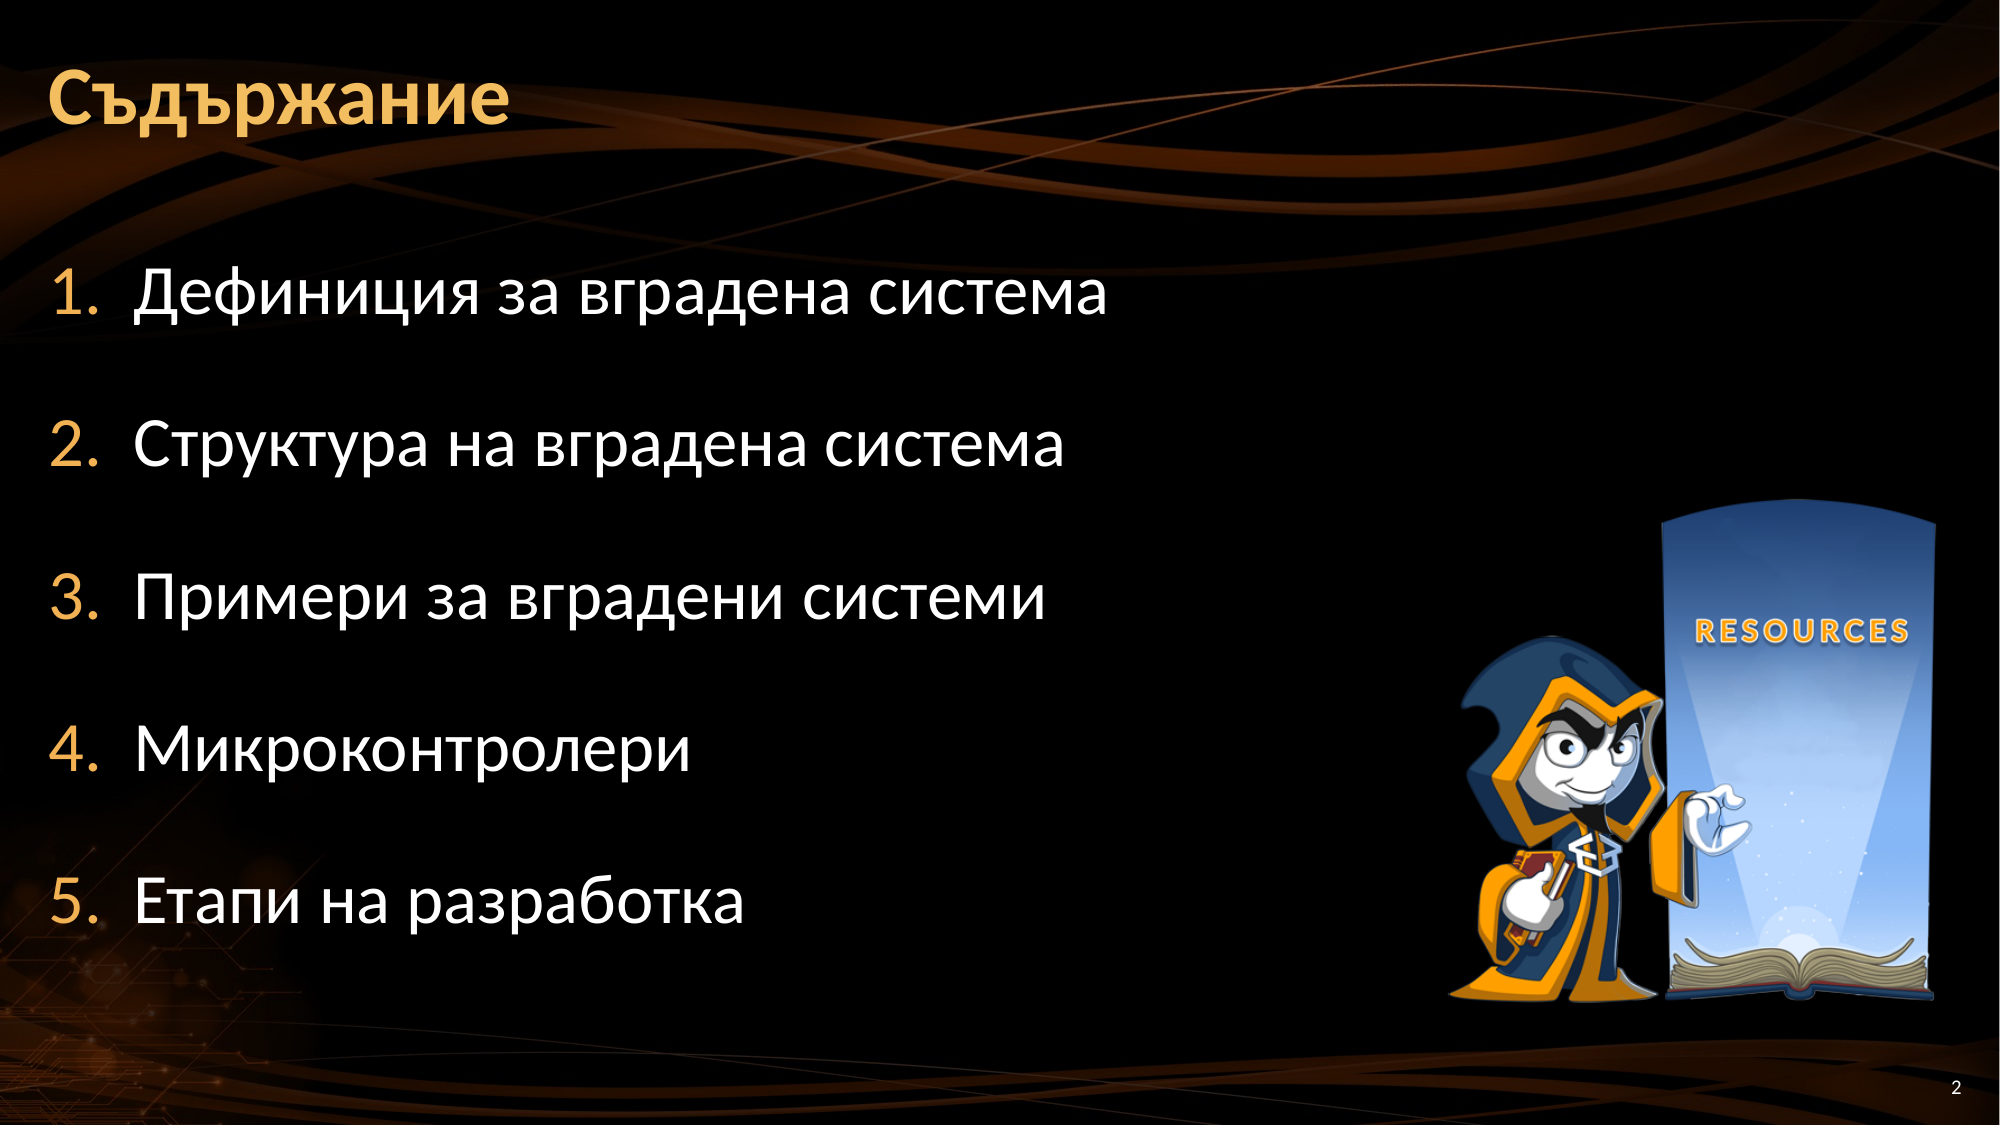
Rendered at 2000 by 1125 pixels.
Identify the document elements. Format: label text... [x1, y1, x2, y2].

list Дефиниция за вградена система Структура на вградена система Примери за вградени системи Микроконтролери Етапи на разработка [31, 195, 1663, 1103]
title Съдържание [31, 6, 861, 189]
picture [0, 0, 2000, 1125]
slide_number 2 [1897, 1070, 1968, 1103]
